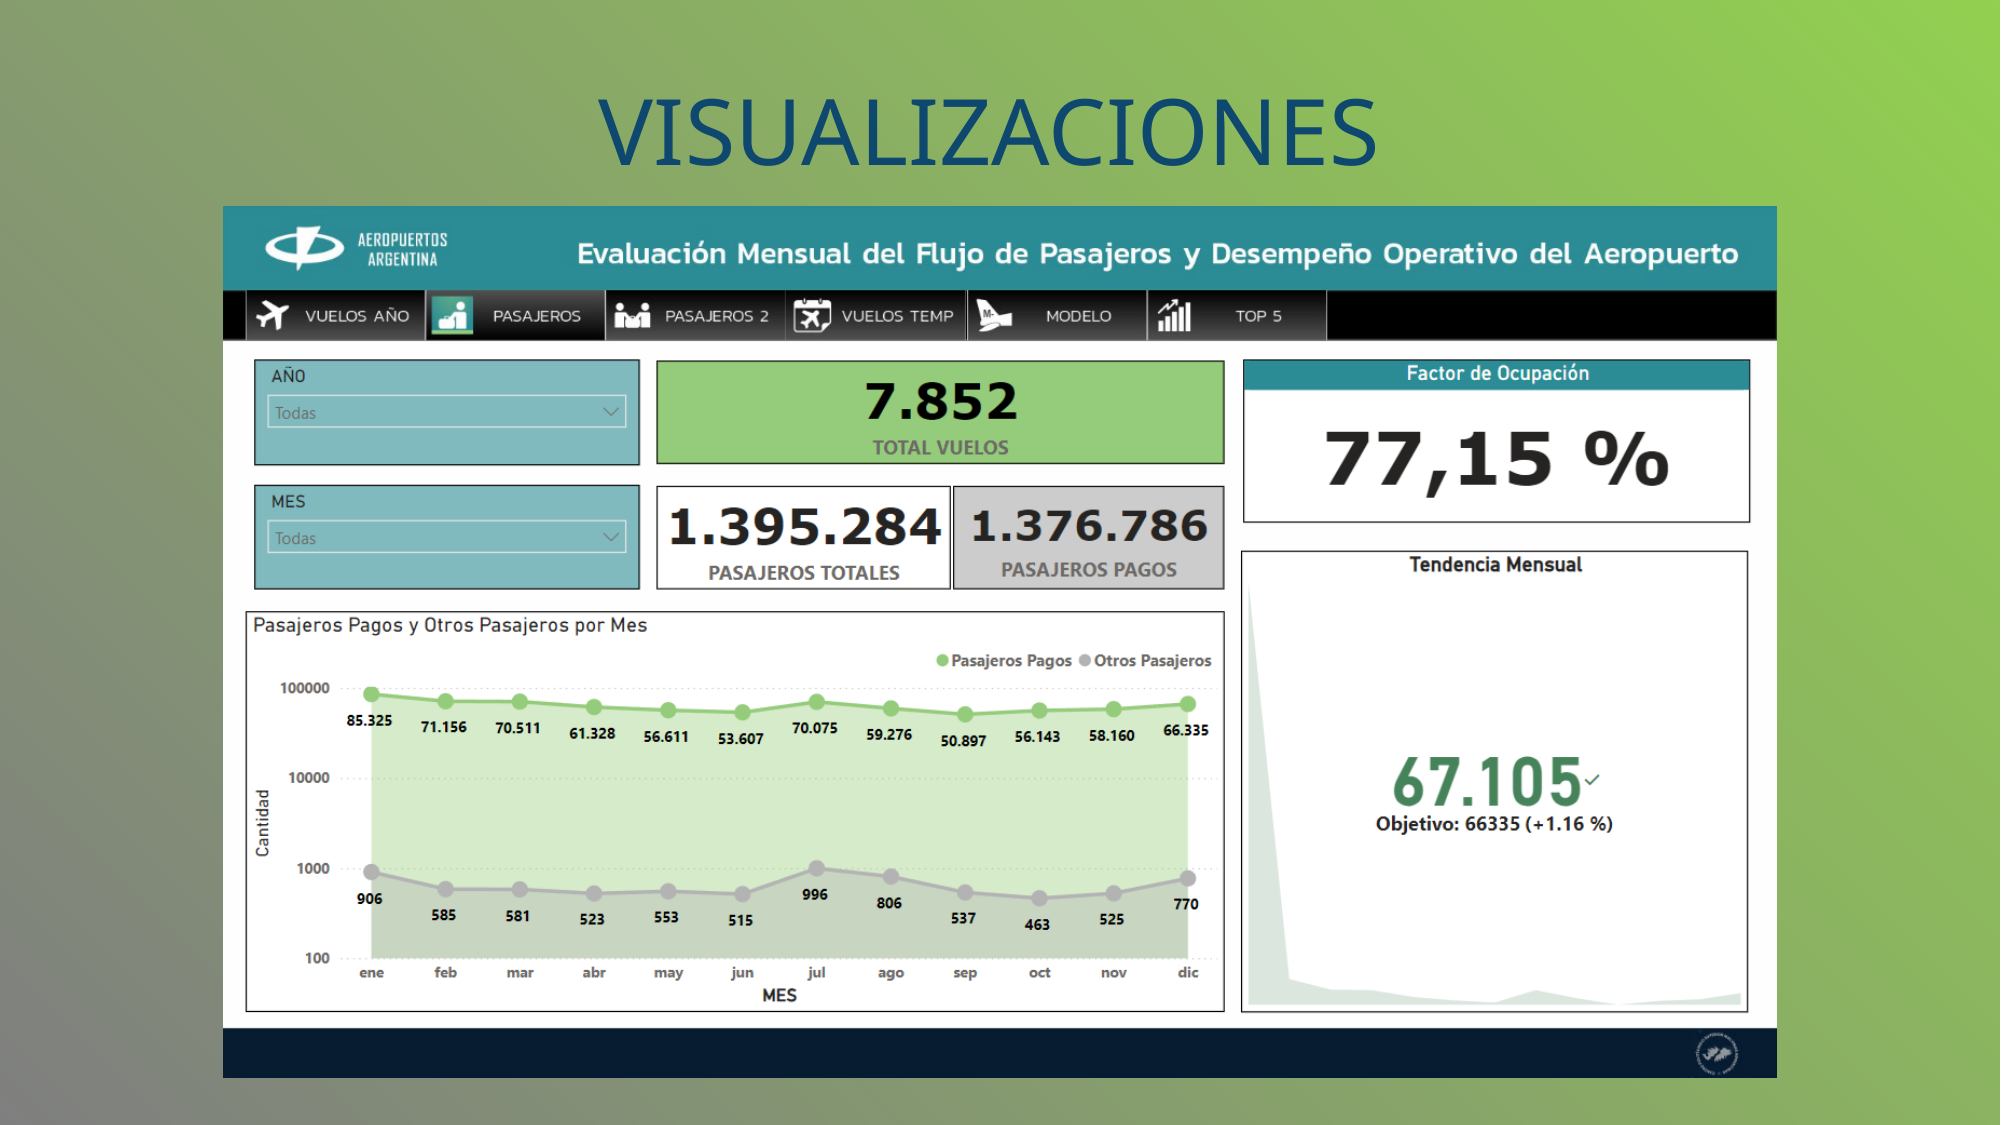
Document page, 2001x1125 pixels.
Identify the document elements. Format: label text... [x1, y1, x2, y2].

text_box [821, 128, 1180, 205]
title VISUALIZACIONES [479, 79, 1521, 178]
picture [222, 206, 1778, 1078]
